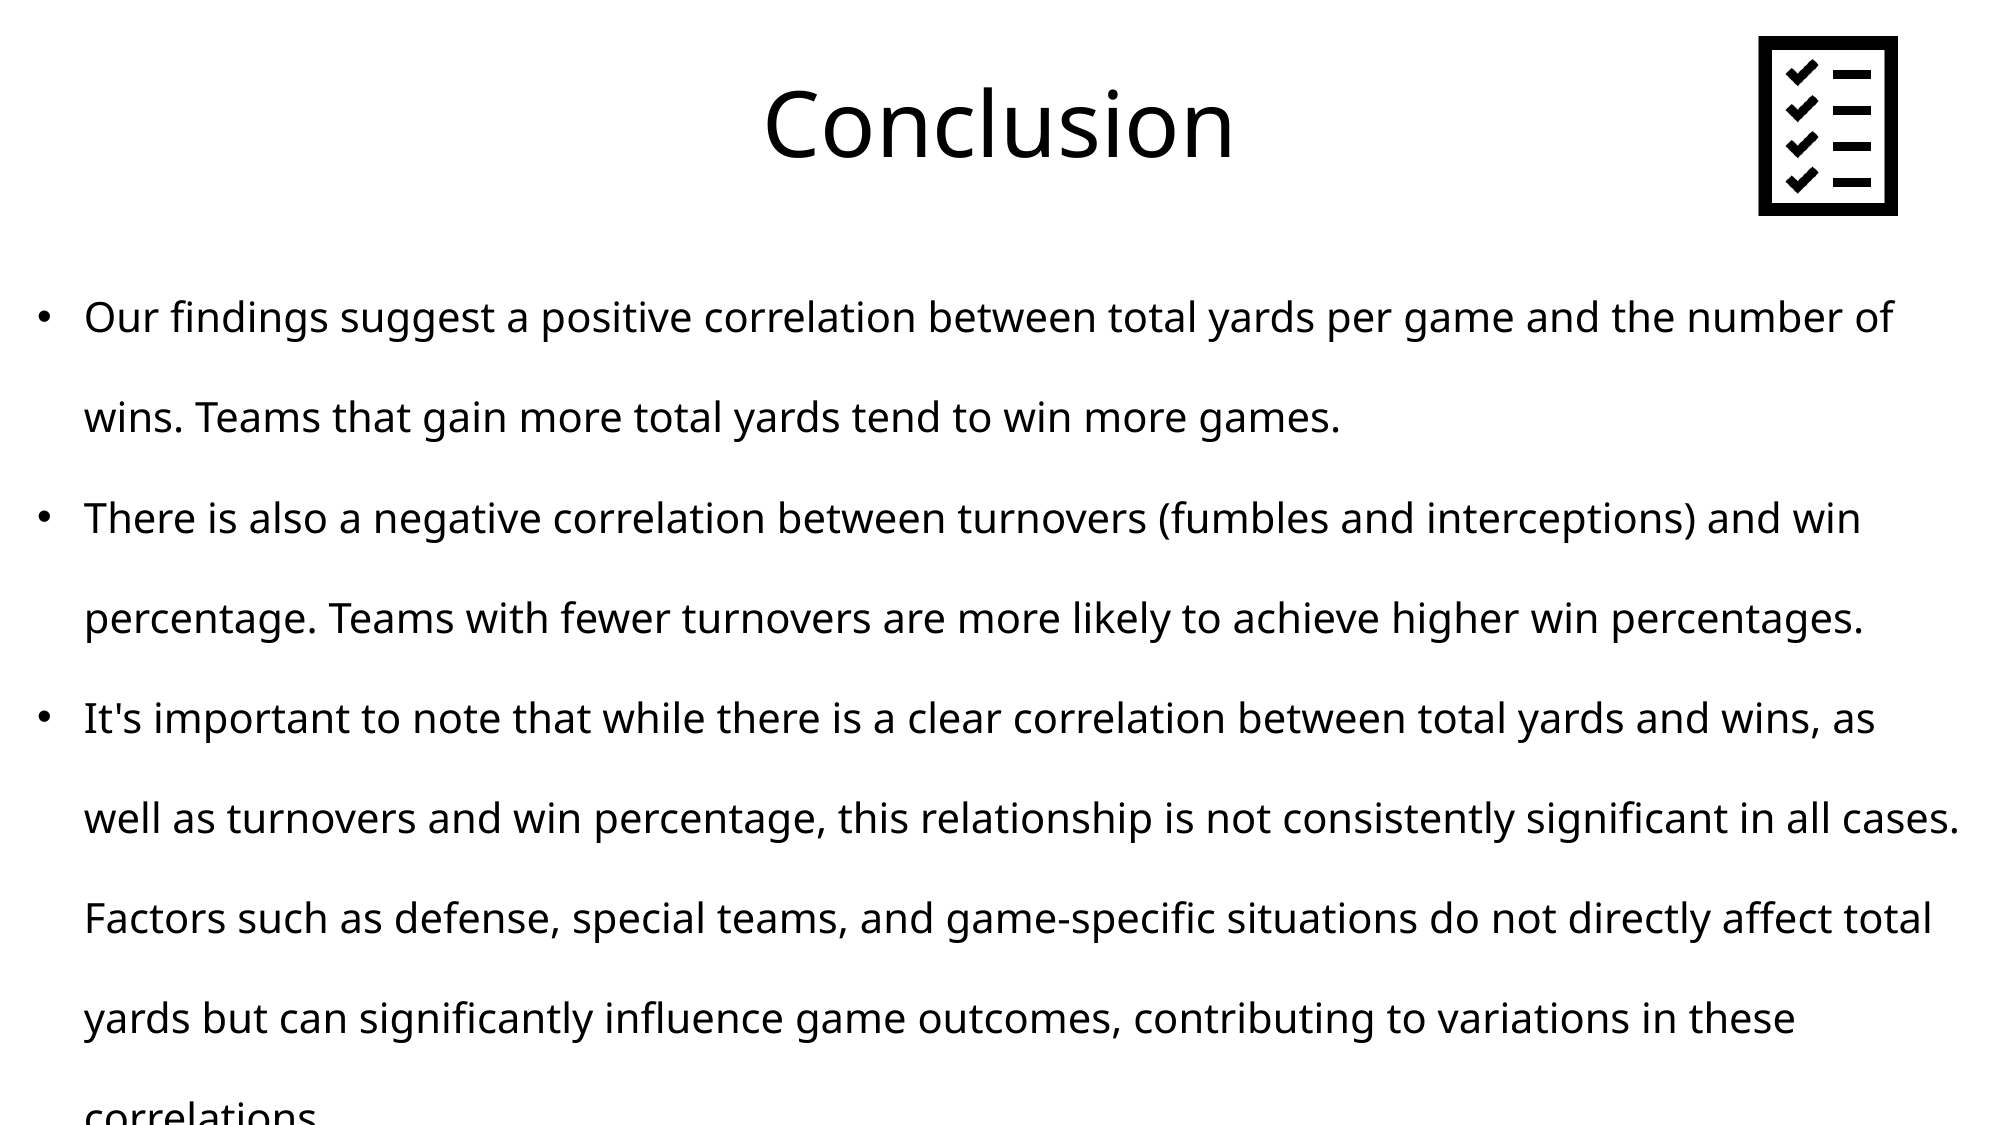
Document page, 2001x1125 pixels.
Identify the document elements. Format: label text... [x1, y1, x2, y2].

text_box Our findings suggest a positive correlation between total yards per game and the number of wins. Teams that gain more total yards tend to win more games. There is also a negative correlation between turnovers (fumbles and interceptions) and win percentage. Teams with fewer turnovers are more likely to achieve higher win percentages. It's important to note that while there is a clear correlation between total yards and wins, as well as turnovers and win percentage, this relationship is not consistently significant in all cases. Factors such as defense, special teams, and game-specific situations do not directly affect total yards but can significantly influence game outcomes, contributing to variations in these correlations. [22, 233, 1978, 1125]
picture [1719, 18, 1937, 235]
title Conclusion [654, 45, 1346, 211]
